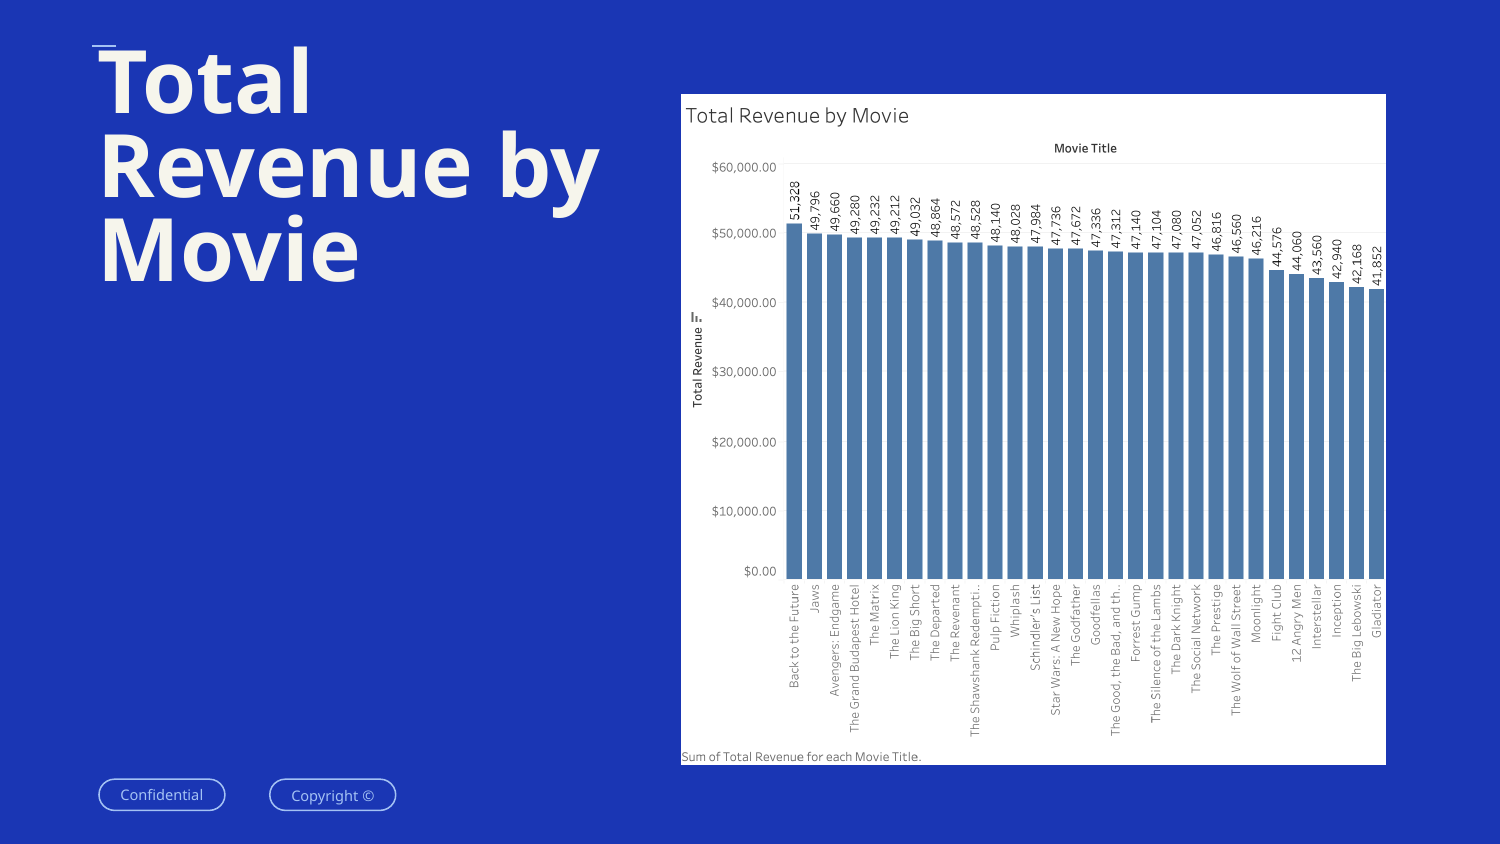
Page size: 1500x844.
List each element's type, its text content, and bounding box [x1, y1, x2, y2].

picture [681, 94, 1386, 765]
title Total Revenue by Movie [82, 31, 638, 136]
